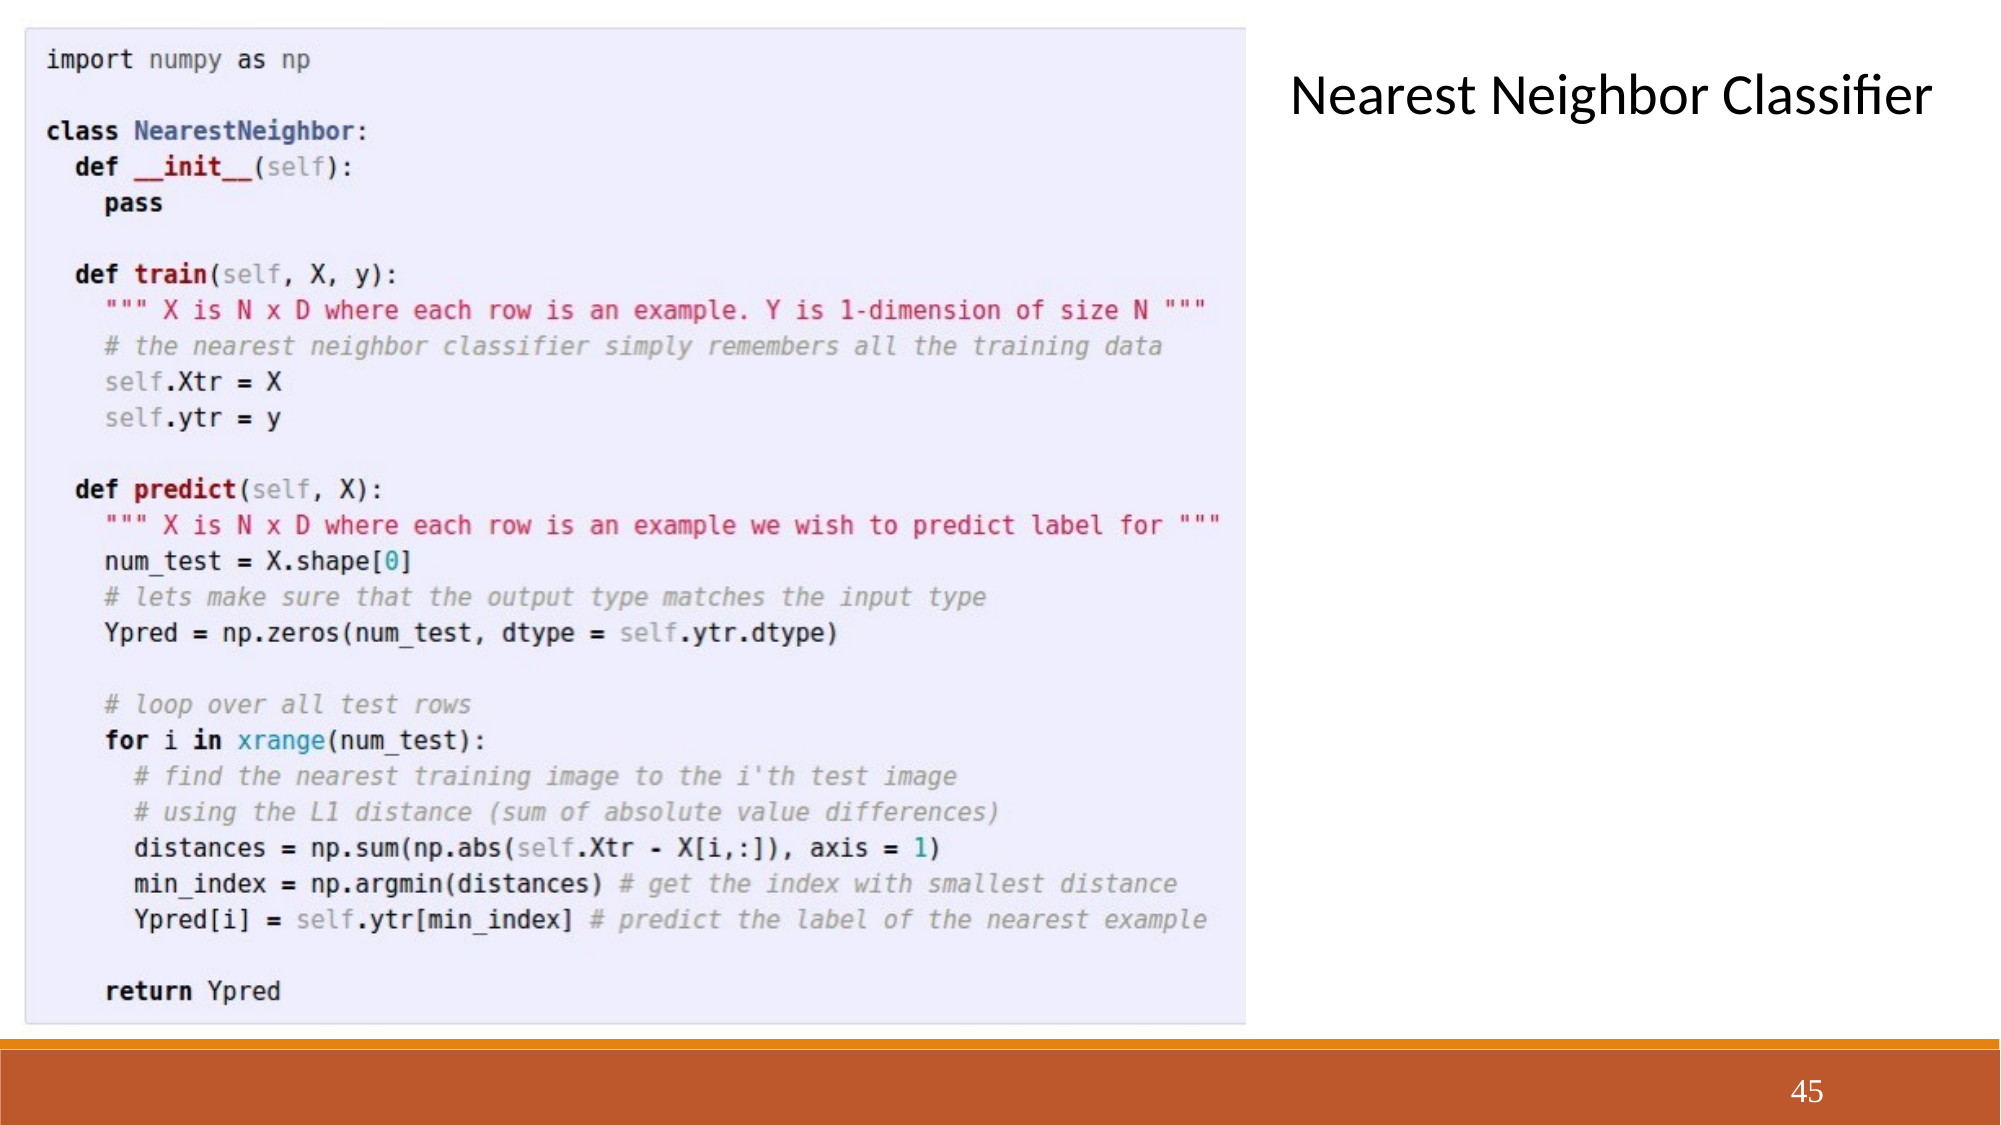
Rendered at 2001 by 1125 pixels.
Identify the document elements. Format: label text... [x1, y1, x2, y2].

text_box Nearest Neighbor Classifier [1288, 56, 1936, 127]
text_box [20, 18, 1246, 1033]
slide_number 45 [1624, 1059, 1840, 1120]
